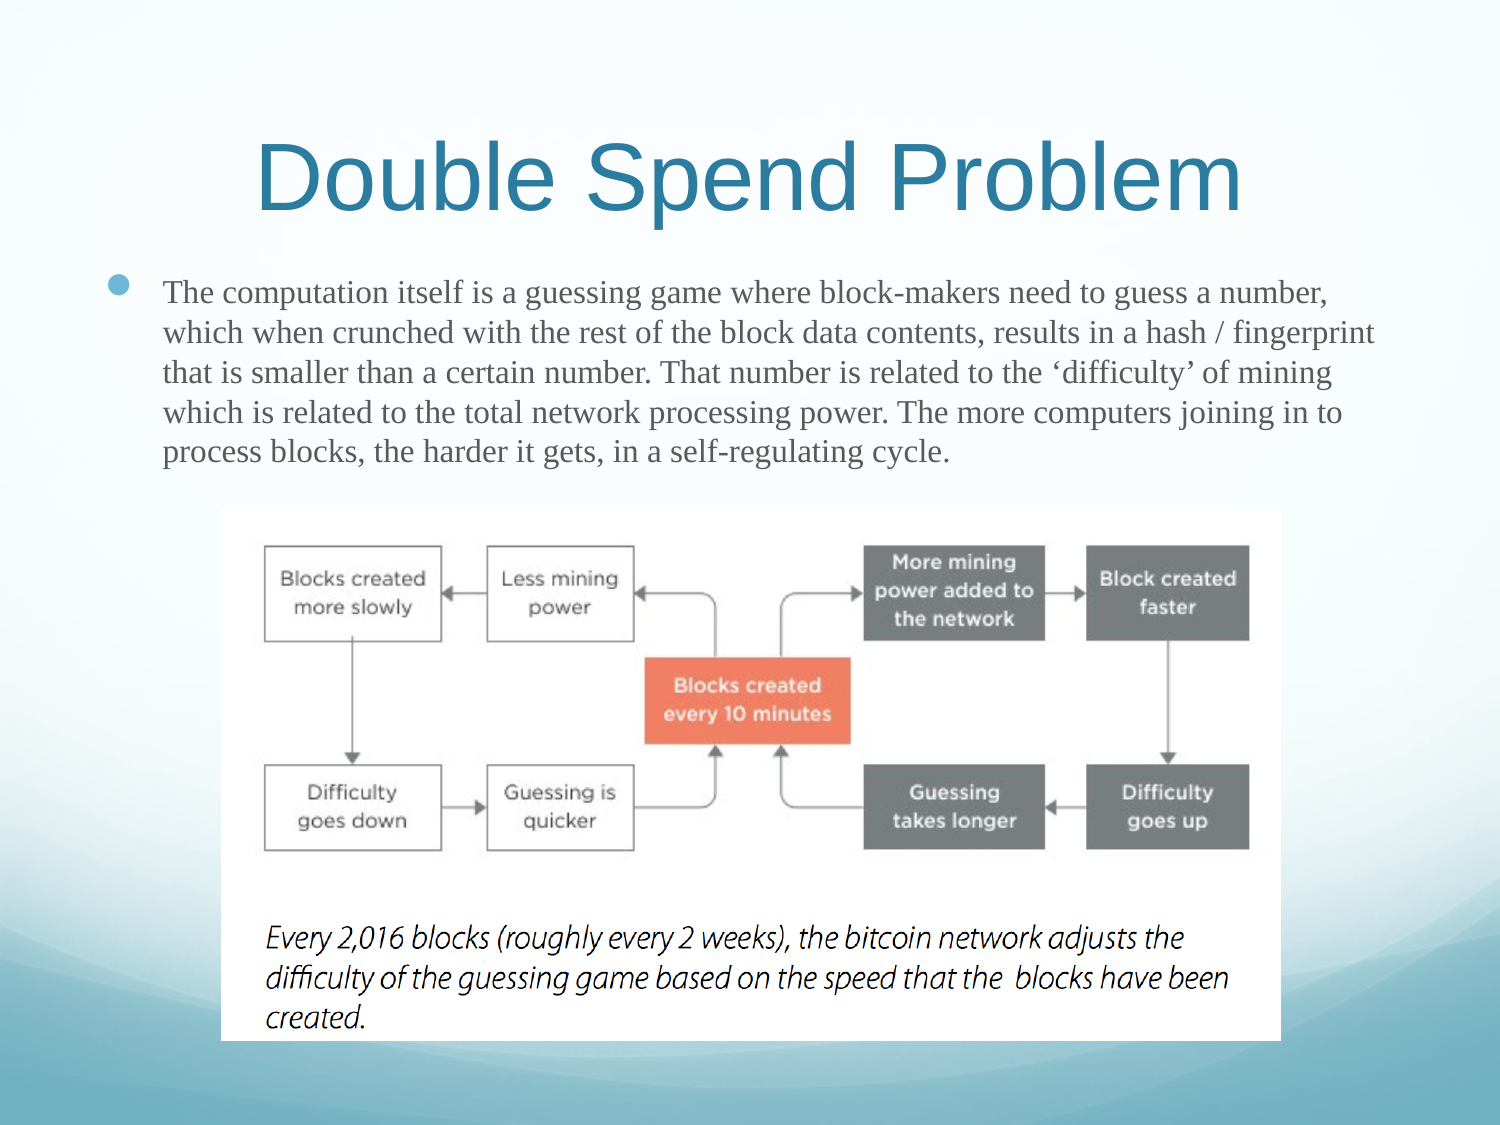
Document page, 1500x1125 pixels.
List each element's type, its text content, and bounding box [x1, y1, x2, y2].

picture [220, 509, 1281, 1041]
title Double Spend Problem [90, 17, 1410, 237]
list The computation itself is a guessing game where block-makers need to guess a number, which when crunched with the rest of the block data contents, results in a hash / fingerprint that is smaller than a certain number. That number is related to the ‘difficulty’ of mining which is related to the total network processing power. The more computers joining in to process blocks, the harder it gets, in a self-regulating cycle. [90, 262, 1410, 975]
